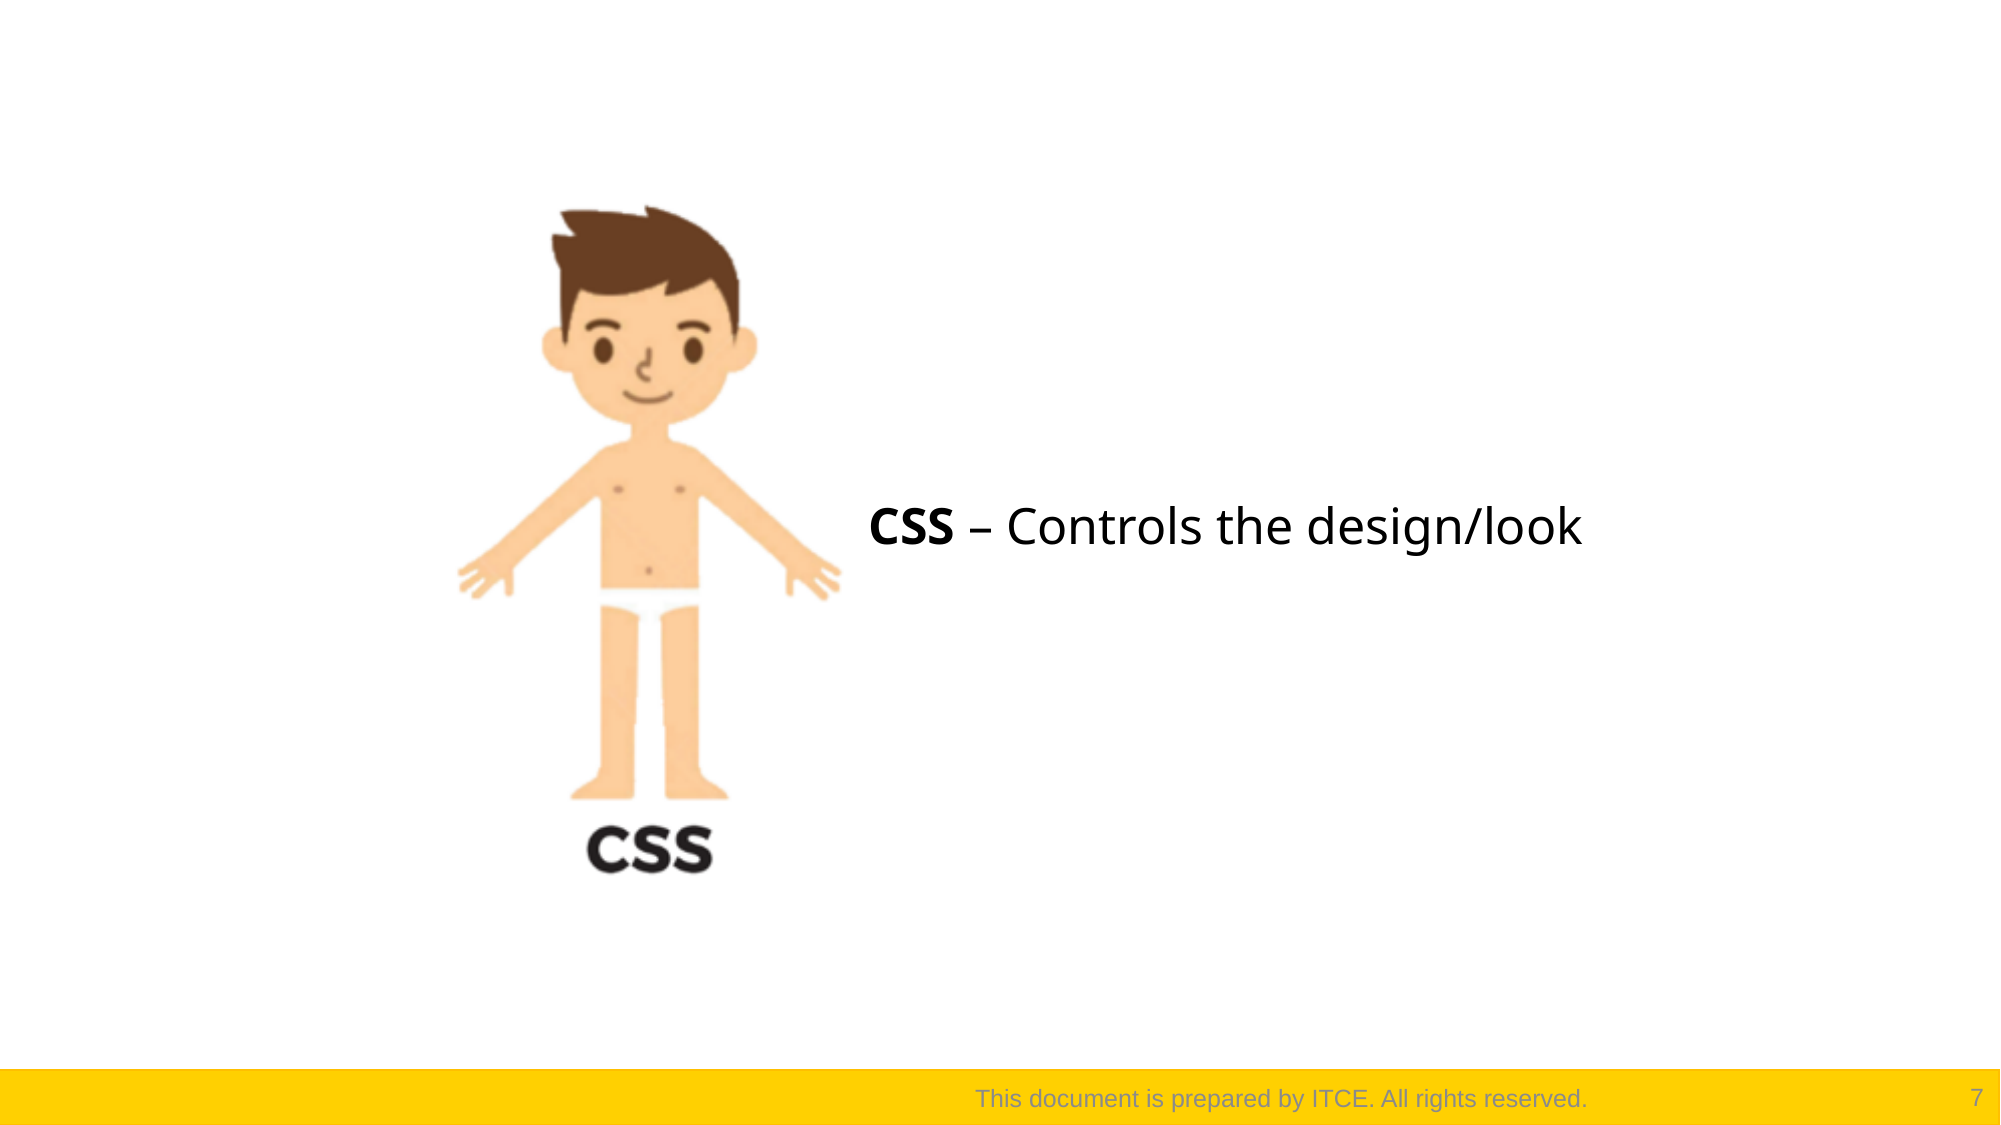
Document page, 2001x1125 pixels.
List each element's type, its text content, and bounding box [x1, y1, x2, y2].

picture [446, 150, 870, 981]
slide_number 7 [1906, 1072, 1999, 1121]
text_box CSS – Controls the design/look [870, 486, 1599, 562]
footer This document is prepared by ITCE. All rights reserved. [771, 1069, 1794, 1125]
